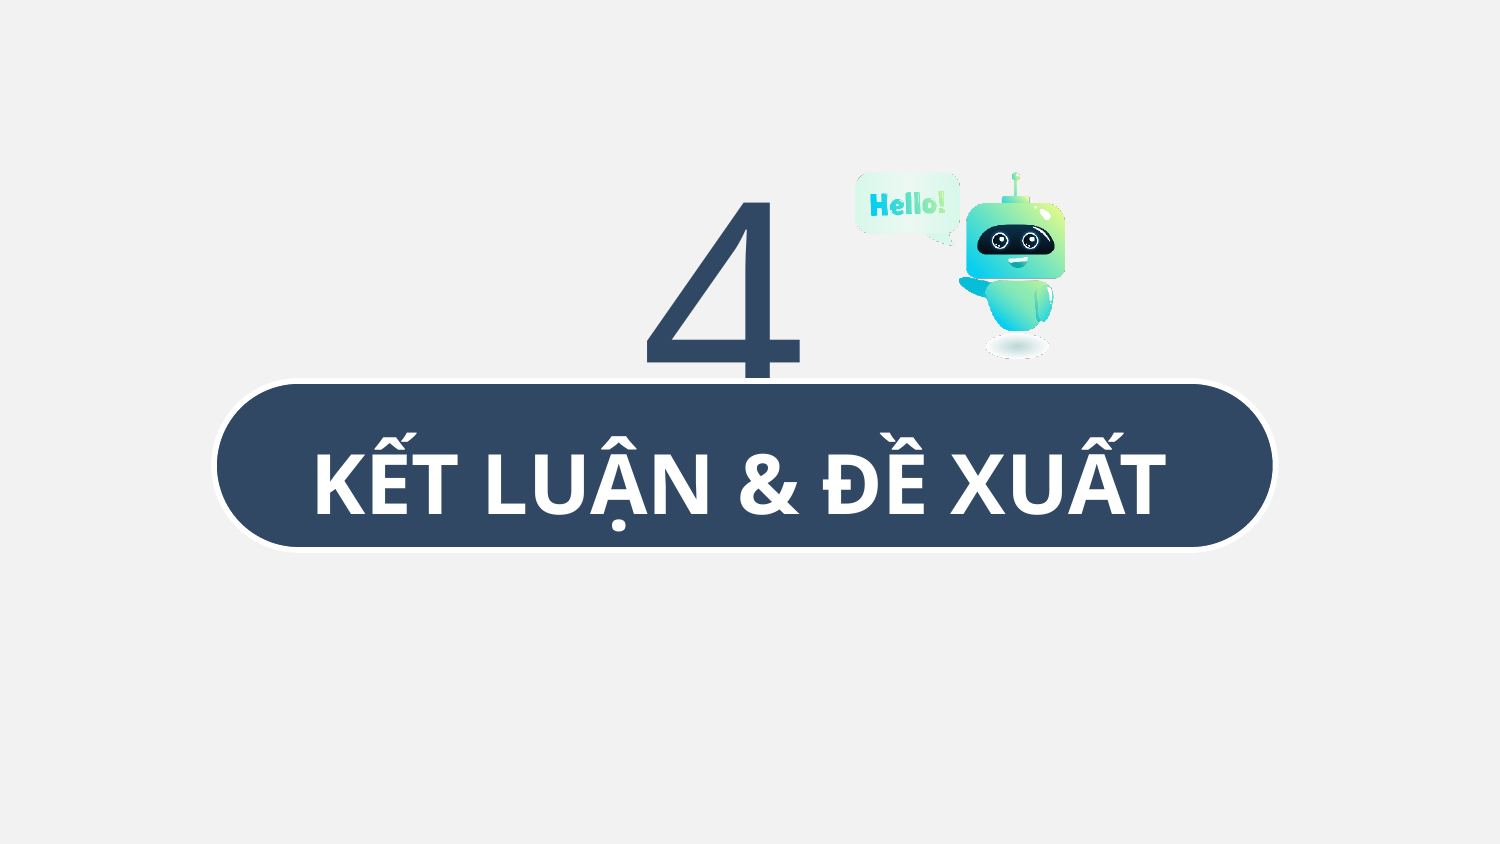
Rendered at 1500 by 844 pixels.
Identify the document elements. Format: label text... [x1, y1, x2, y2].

text_box 4 [487, 0, 960, 374]
text_box [256, 539, 1233, 550]
picture [855, 171, 1065, 359]
text_box KẾT LUẬN & ĐỀ XUẤT [12, 374, 1467, 539]
